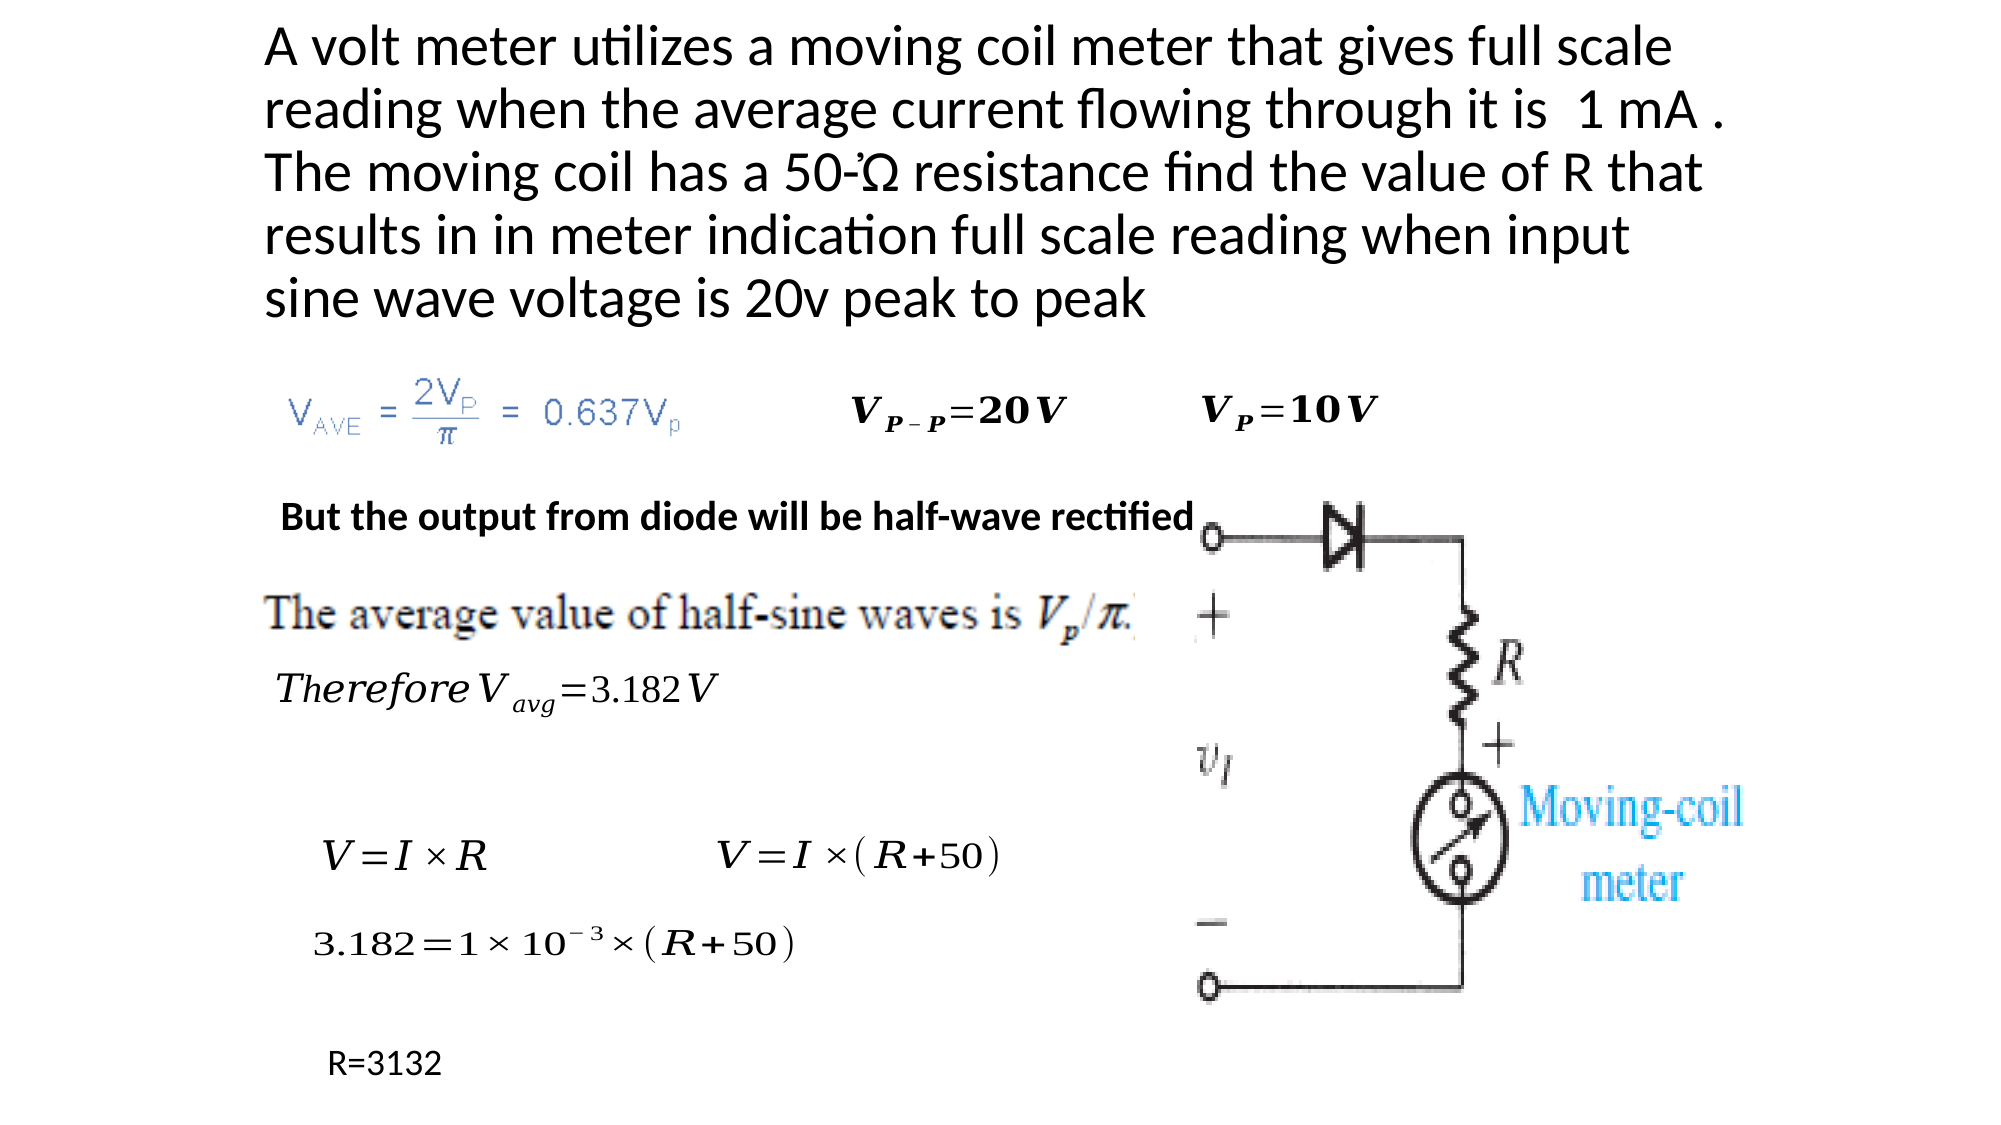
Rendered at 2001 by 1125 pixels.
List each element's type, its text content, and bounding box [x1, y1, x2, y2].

text_box R=3132 [312, 1030, 481, 1091]
text_box But the output from diode will be half-wave rectified [265, 481, 1118, 547]
list A volt meter utilizes a moving coil meter that gives full scale reading when the average current flowing through it is 1 mA . The moving coil has a 50-Ὠ resistance find the value of R that results in in meter indication full scale reading when input sine wave voltage is 20v peak to peak [249, 7, 1744, 456]
picture [284, 375, 686, 451]
picture [254, 457, 1744, 1031]
